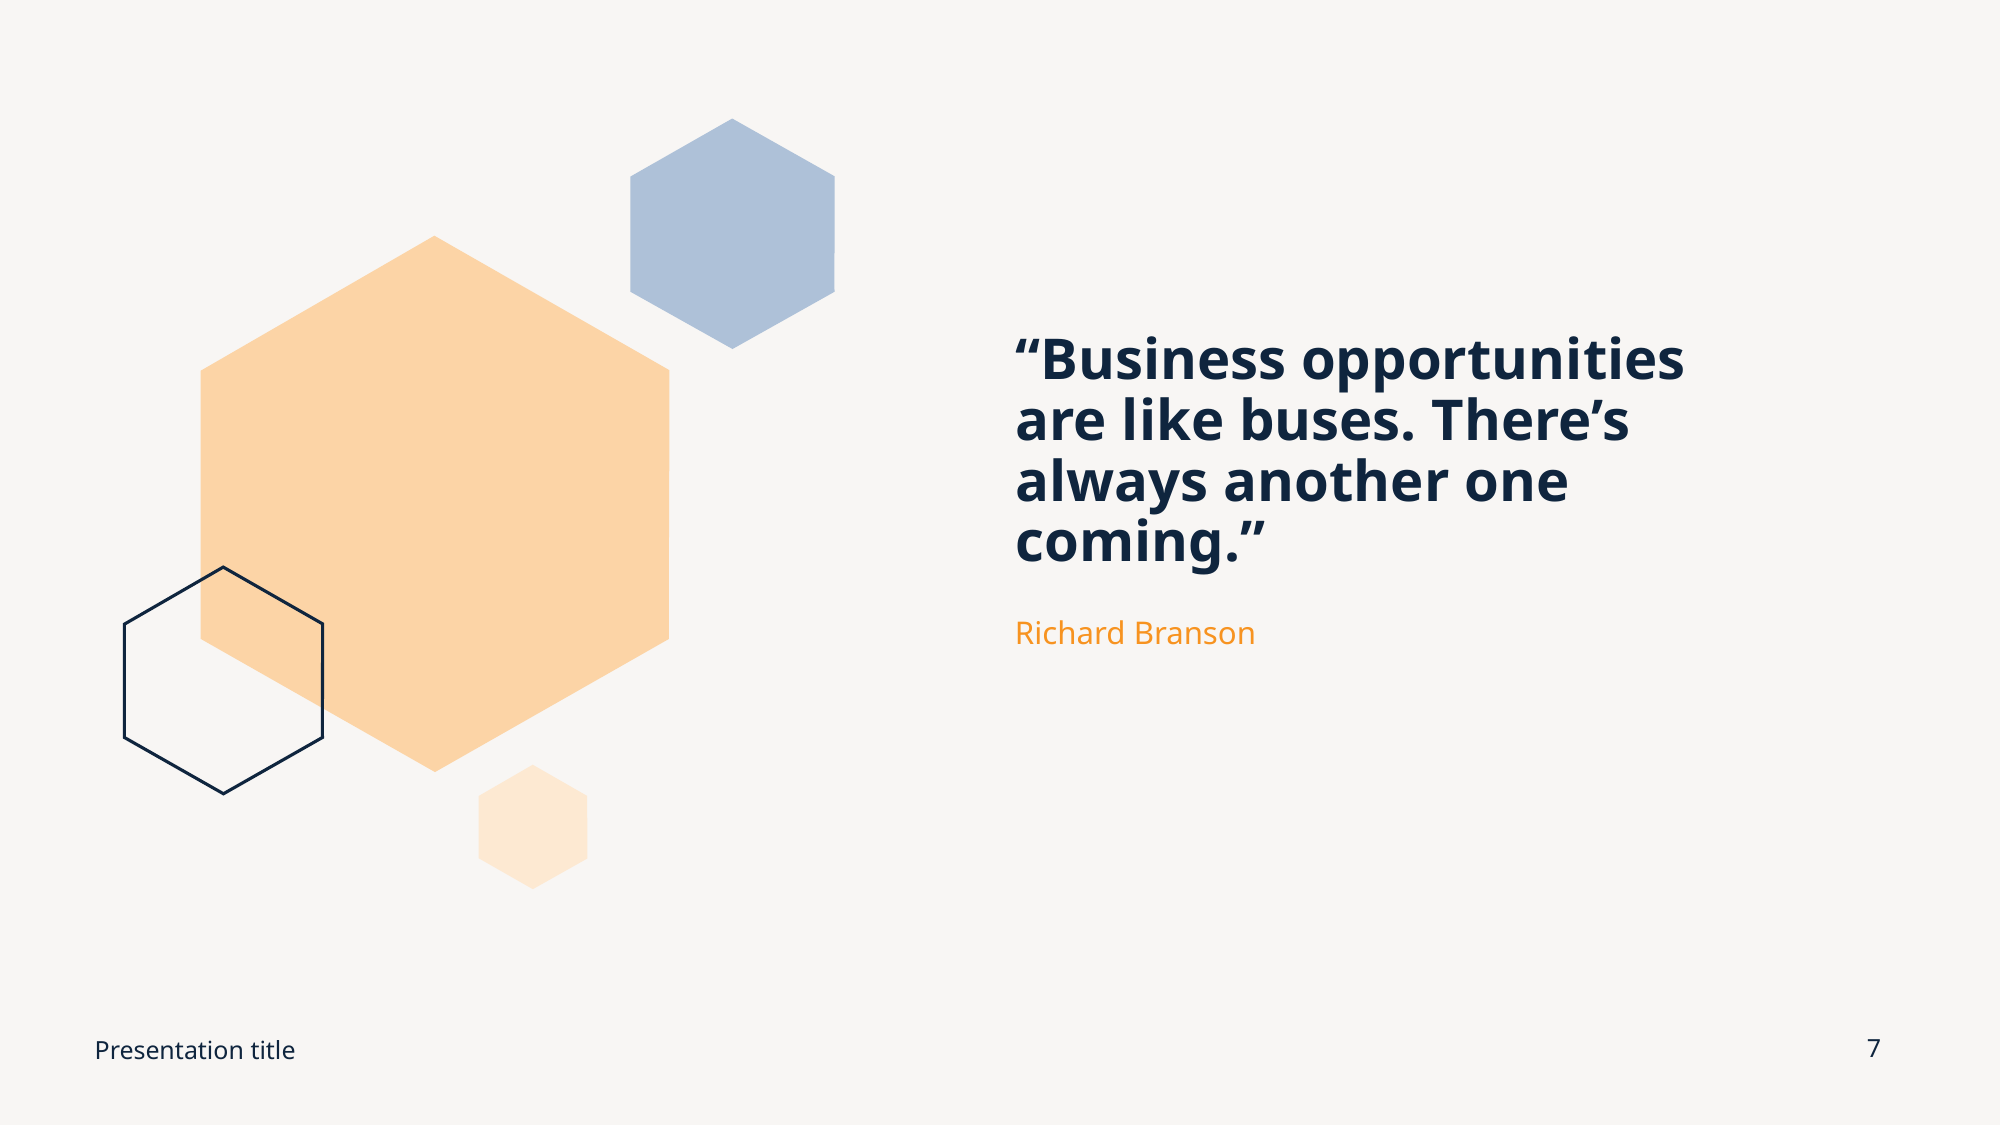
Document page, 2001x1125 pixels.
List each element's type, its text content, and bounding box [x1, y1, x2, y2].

footer Presentation title [79, 1020, 755, 1080]
list Richard Branson [999, 606, 1767, 884]
title “Business opportunities are like buses. There’s always another one coming.” [1000, 304, 1742, 582]
slide_number 7 [1836, 1020, 1912, 1080]
